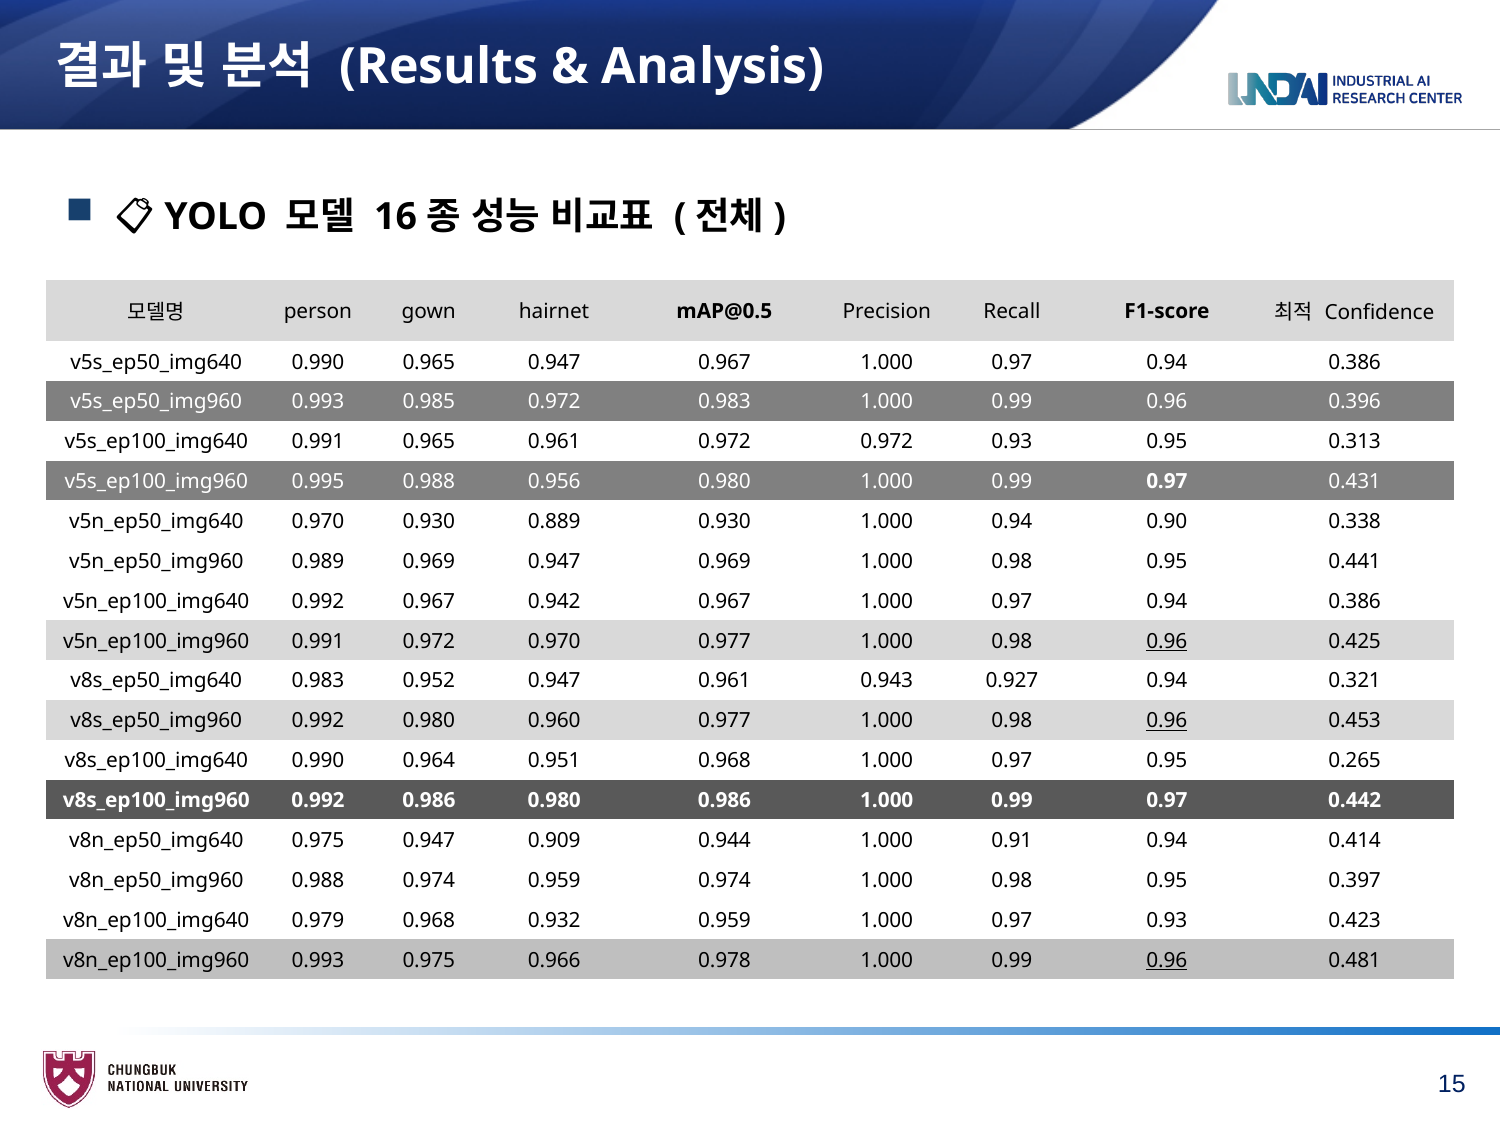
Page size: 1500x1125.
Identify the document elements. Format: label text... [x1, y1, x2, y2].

table_cell 0.977 [621, 620, 828, 660]
table_cell 0.972 [370, 620, 488, 660]
table_cell 0.96 [1078, 381, 1255, 421]
picture [41, 1049, 249, 1109]
table_cell 0.930 [621, 500, 828, 540]
table_cell 1.000 [828, 620, 945, 660]
table_cell 0.396 [1255, 381, 1454, 421]
table_cell 0.988 [370, 461, 488, 500]
table_header 모델명 [46, 280, 266, 341]
table_cell 0.991 [266, 421, 370, 461]
table_cell v8s_ep50_img960 [46, 700, 266, 740]
table_header gown [370, 280, 488, 341]
table_cell 1.000 [828, 819, 945, 859]
table_cell 0.980 [370, 700, 488, 740]
table_cell 0.964 [370, 740, 488, 780]
table_cell 0.386 [1255, 580, 1454, 620]
table_cell 1.000 [828, 700, 945, 740]
table_cell v5n_ep50_img640 [46, 500, 266, 540]
table_cell 0.988 [266, 859, 370, 899]
table_cell 0.995 [266, 461, 370, 500]
table_cell 0.947 [488, 660, 621, 700]
table_cell 0.99 [945, 381, 1078, 421]
table_cell 0.974 [370, 859, 488, 899]
table_cell v8s_ep100_img960 [46, 780, 266, 819]
table_header 최적 Confidence [1255, 280, 1454, 341]
table_cell 0.969 [370, 540, 488, 580]
table_cell 0.481 [1255, 939, 1454, 979]
table_cell 0.97 [1078, 780, 1255, 819]
table_cell 0.947 [488, 341, 621, 381]
table_header Precision [828, 280, 945, 341]
table_header F1-score [1078, 280, 1255, 341]
table_cell 0.94 [1078, 341, 1255, 381]
table_header Recall [945, 280, 1078, 341]
table_cell 0.97 [1078, 461, 1255, 500]
table_cell v5n_ep100_img640 [46, 580, 266, 620]
table_cell 0.961 [621, 660, 828, 700]
table_cell v8n_ep100_img640 [46, 899, 266, 939]
table_cell 1.000 [828, 899, 945, 939]
table_cell 1.000 [828, 780, 945, 819]
table_cell 0.95 [1078, 859, 1255, 899]
table_cell v5n_ep50_img960 [46, 540, 266, 580]
table_cell 0.961 [488, 421, 621, 461]
table_cell 0.97 [945, 580, 1078, 620]
table_cell 0.98 [945, 620, 1078, 660]
table_cell 0.99 [945, 939, 1078, 979]
table_cell v8s_ep100_img640 [46, 740, 266, 780]
table_cell 0.96 [1078, 939, 1255, 979]
table_cell 0.99 [945, 461, 1078, 500]
table_cell 0.986 [621, 780, 828, 819]
table_cell 0.985 [370, 381, 488, 421]
table_cell 1.000 [828, 740, 945, 780]
table_cell 0.441 [1255, 540, 1454, 580]
table_cell 0.95 [1078, 740, 1255, 780]
table_cell 0.99 [945, 780, 1078, 819]
table_cell 0.983 [621, 381, 828, 421]
table_cell 0.952 [370, 660, 488, 700]
table_cell 0.947 [370, 819, 488, 859]
table_cell 0.965 [370, 341, 488, 381]
table_cell 0.94 [1078, 819, 1255, 859]
table_cell 0.990 [266, 341, 370, 381]
table_cell 0.930 [370, 500, 488, 540]
table_cell 0.93 [945, 421, 1078, 461]
table_cell 0.94 [945, 500, 1078, 540]
table_cell 0.993 [266, 381, 370, 421]
table_cell 1.000 [828, 381, 945, 421]
table_cell 0.989 [266, 540, 370, 580]
table_cell 1.000 [828, 461, 945, 500]
table_cell 0.947 [488, 540, 621, 580]
table_cell 0.992 [266, 780, 370, 819]
table_cell 0.338 [1255, 500, 1454, 540]
table_cell 1.000 [828, 540, 945, 580]
table_cell 1.000 [828, 580, 945, 620]
table_cell 0.975 [370, 939, 488, 979]
table_cell 0.321 [1255, 660, 1454, 700]
table_cell 0.397 [1255, 859, 1454, 899]
table_cell 0.96 [1078, 620, 1255, 660]
table_cell 0.980 [621, 461, 828, 500]
picture [0, 0, 1500, 129]
table_cell 0.94 [1078, 660, 1255, 700]
table_cell 0.95 [1078, 421, 1255, 461]
table_cell v5s_ep100_img640 [46, 421, 266, 461]
table_cell 0.990 [266, 740, 370, 780]
table_cell 0.91 [945, 819, 1078, 859]
table_cell 0.967 [621, 341, 828, 381]
table_cell 0.977 [621, 700, 828, 740]
table_cell 0.966 [488, 939, 621, 979]
table_cell 0.943 [828, 660, 945, 700]
table_cell 0.968 [621, 740, 828, 780]
table_cell 0.265 [1255, 740, 1454, 780]
table_cell 0.97 [945, 740, 1078, 780]
table_cell 0.993 [266, 939, 370, 979]
table_cell 0.967 [370, 580, 488, 620]
table_cell 0.983 [266, 660, 370, 700]
table_cell 0.969 [621, 540, 828, 580]
table_cell 0.909 [488, 819, 621, 859]
table_cell 0.974 [621, 859, 828, 899]
table_cell 0.960 [488, 700, 621, 740]
table_cell 0.95 [1078, 540, 1255, 580]
table_cell 0.956 [488, 461, 621, 500]
table_cell 0.959 [488, 859, 621, 899]
table_header mAP@0.5 [621, 280, 828, 341]
table_cell 0.93 [1078, 899, 1255, 939]
table_cell 0.972 [488, 381, 621, 421]
table_cell 0.423 [1255, 899, 1454, 939]
table_cell 0.975 [266, 819, 370, 859]
table_cell 0.992 [266, 580, 370, 620]
title 결과 및 분석 (Results & Analysis) [55, 10, 1375, 116]
table_cell 0.986 [370, 780, 488, 819]
table_cell 0.967 [621, 580, 828, 620]
table_cell v5s_ep100_img960 [46, 461, 266, 500]
table_cell 0.980 [488, 780, 621, 819]
table_cell 0.927 [945, 660, 1078, 700]
table_cell 0.96 [1078, 700, 1255, 740]
table_cell 0.965 [370, 421, 488, 461]
table_cell 0.978 [621, 939, 828, 979]
table_cell 0.944 [621, 819, 828, 859]
table_header hairnet [488, 280, 621, 341]
table_cell v8n_ep100_img960 [46, 939, 266, 979]
table_cell 0.979 [266, 899, 370, 939]
table_cell 0.991 [266, 620, 370, 660]
table_cell 0.992 [266, 700, 370, 740]
table_cell 0.972 [828, 421, 945, 461]
table_cell 0.972 [621, 421, 828, 461]
text_box 📋 YOLO 모델 16종 성능 비교표 (전체) [65, 178, 869, 237]
table_cell v5s_ep50_img640 [46, 341, 266, 381]
table_cell 1.000 [828, 939, 945, 979]
table_cell 0.94 [1078, 580, 1255, 620]
table_cell 0.98 [945, 700, 1078, 740]
table_cell 0.98 [945, 540, 1078, 580]
table_cell 1.000 [828, 341, 945, 381]
table_cell 0.932 [488, 899, 621, 939]
table_cell 0.968 [370, 899, 488, 939]
table_cell 0.90 [1078, 500, 1255, 540]
table_cell 0.442 [1255, 780, 1454, 819]
table_cell 0.425 [1255, 620, 1454, 660]
table_cell 0.970 [266, 500, 370, 540]
table_header person [266, 280, 370, 341]
table_cell 0.942 [488, 580, 621, 620]
table_cell 0.97 [945, 899, 1078, 939]
table_cell v8n_ep50_img640 [46, 819, 266, 859]
table_cell v8n_ep50_img960 [46, 859, 266, 899]
table_cell 0.889 [488, 500, 621, 540]
table_cell 0.414 [1255, 819, 1454, 859]
table_cell v8s_ep50_img640 [46, 660, 266, 700]
table_cell 0.951 [488, 740, 621, 780]
table_cell 0.98 [945, 859, 1078, 899]
table_cell 0.970 [488, 620, 621, 660]
table_cell 1.000 [828, 859, 945, 899]
table_cell 0.431 [1255, 461, 1454, 500]
table_cell 0.97 [945, 341, 1078, 381]
table_cell 0.386 [1255, 341, 1454, 381]
table_cell 0.313 [1255, 421, 1454, 461]
table_cell v5n_ep100_img960 [46, 620, 266, 660]
table_cell 0.453 [1255, 700, 1454, 740]
table_cell v5s_ep50_img960 [46, 381, 266, 421]
table_cell 0.959 [621, 899, 828, 939]
table_cell 1.000 [828, 500, 945, 540]
